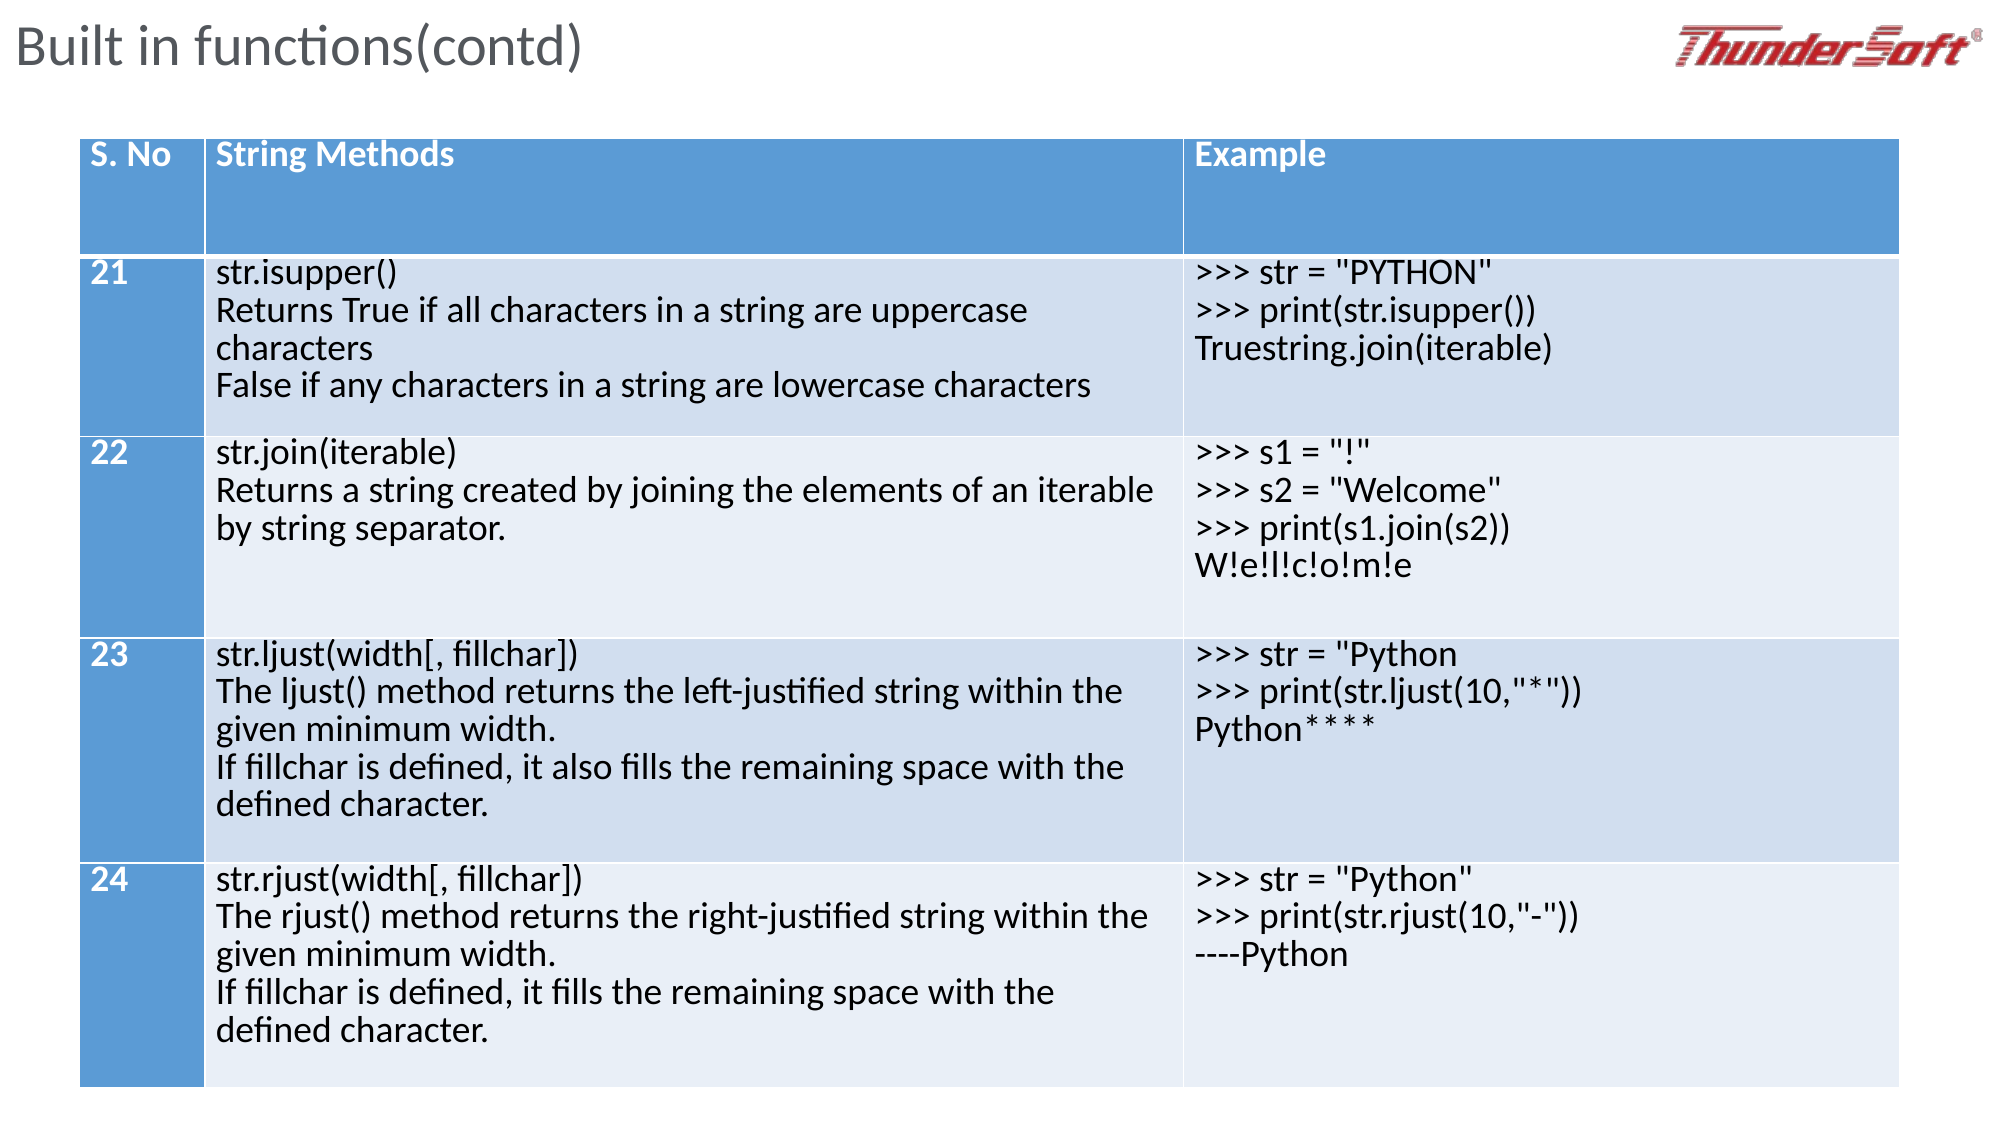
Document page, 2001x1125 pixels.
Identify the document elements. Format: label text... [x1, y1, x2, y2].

table_cell 23 [80, 639, 204, 862]
table_cell 22 [80, 437, 204, 637]
table_cell str.ljust(width[, fillchar]) The ljust() method returns the left-justified string within the given minimum width. If fillchar is defined, it also fills the remaining space with the defined character. [206, 639, 1183, 862]
table_cell str.isupper() Returns True if all characters in a string are uppercase characters False if any characters in a string are lowercase characters [206, 259, 1183, 436]
table_header S. No [80, 139, 204, 254]
table_cell 21 [80, 259, 204, 436]
table_cell >>> s1 = "!" >>> s2 = "Welcome" >>> print(s1.join(s2)) W!e!l!c!o!m!e [1184, 437, 1899, 637]
table_cell >>> str = "Python >>> print(str.ljust(10,"*")) Python**** [1184, 639, 1899, 862]
picture [1670, 13, 2000, 86]
text_box Built in functions(contd) [1, 0, 599, 85]
table_cell str.rjust(width[, fillchar]) The rjust() method returns the right-justified string within the given minimum width. If fillchar is defined, it fills the remaining space with the defined character. [206, 864, 1183, 1087]
table_header String Methods [206, 139, 1183, 254]
table_cell str.join(iterable) Returns a string created by joining the elements of an iterable by string separator. [206, 437, 1183, 637]
table_cell >>> str = "Python" >>> print(str.rjust(10,"-")) ----Python [1184, 864, 1899, 1087]
table_cell 24 [80, 864, 204, 1087]
table_cell >>> str = "PYTHON" >>> print(str.isupper()) Truestring.join(iterable) [1184, 259, 1899, 436]
table_header Example [1184, 139, 1899, 254]
